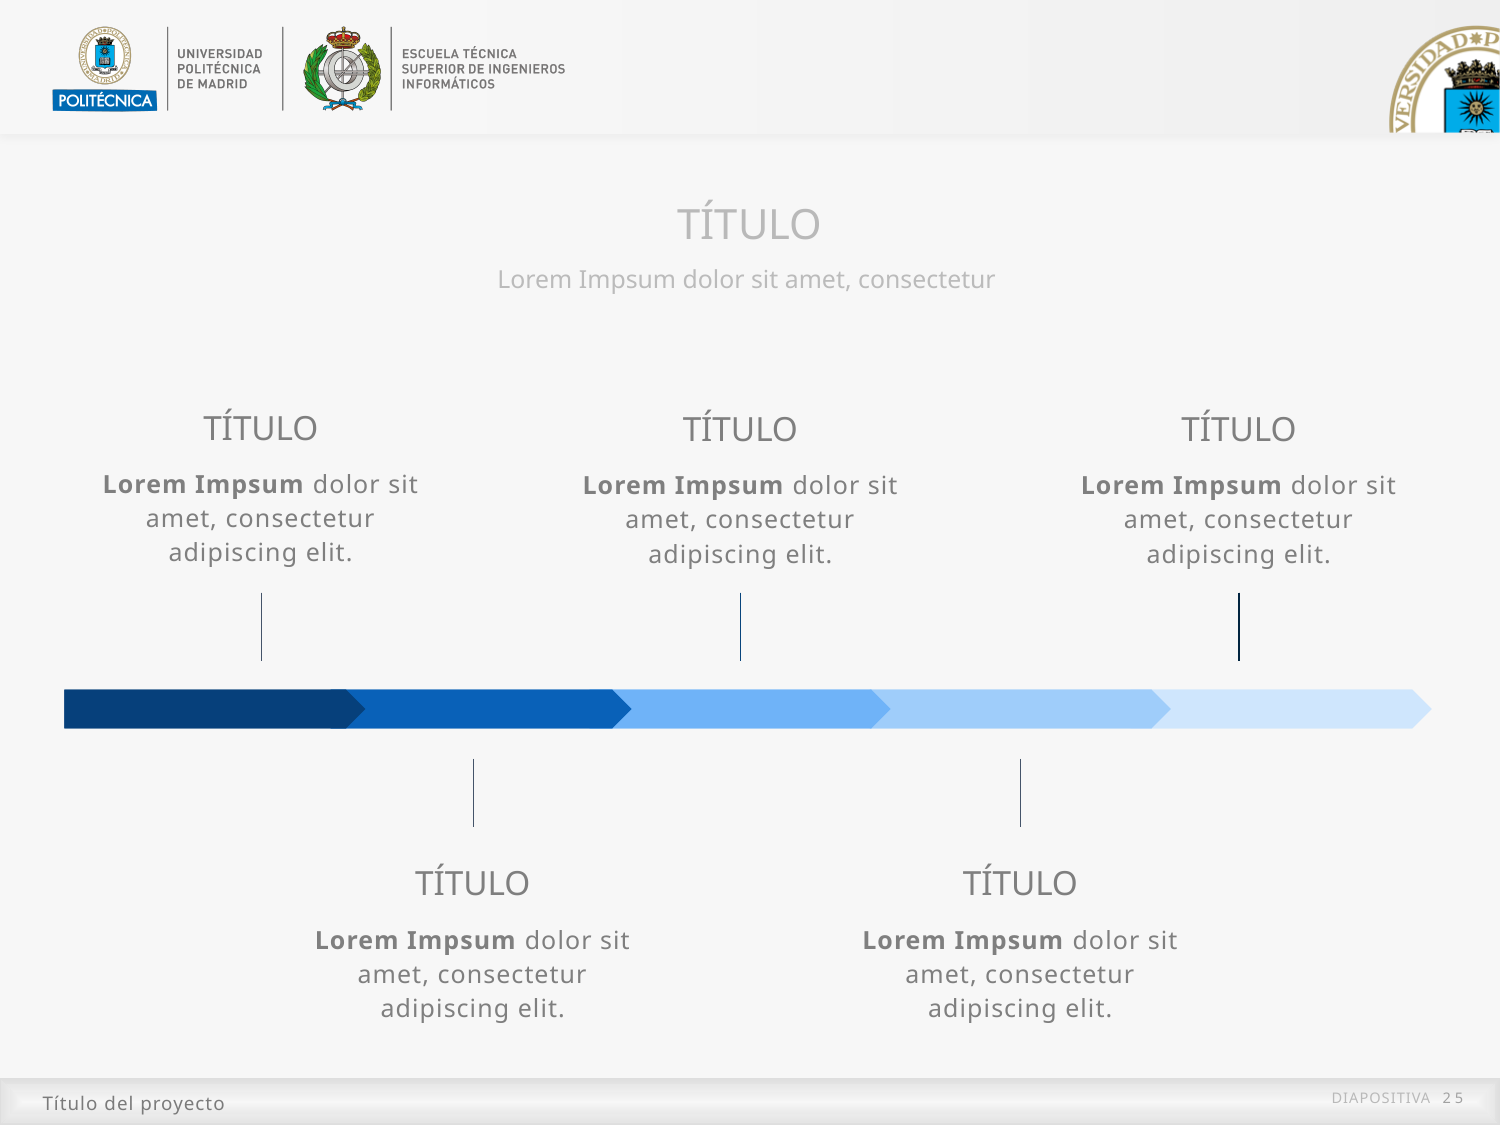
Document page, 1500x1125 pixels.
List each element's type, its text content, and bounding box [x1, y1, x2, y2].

list TÍTULO [477, 194, 1023, 257]
list Lorem Impsum dolor sit amet, consectetur adipiscing elit. [835, 913, 1206, 962]
list Lorem Impsum dolor sit amet, consectetur adipiscing elit. [288, 913, 658, 962]
list Lorem Impsum dolor sit amet, consectetur adipiscing elit. [1054, 458, 1424, 508]
list TÍTULO [288, 857, 658, 910]
list TÍTULO [1054, 404, 1424, 457]
picture [1470, 101, 1483, 115]
list TÍTULO [555, 404, 926, 457]
picture [30, 4, 587, 134]
list Título del proyecto [36, 1077, 1141, 1125]
list TÍTULO [835, 857, 1206, 910]
list Lorem Impsum dolor sit amet, consectetur adipiscing elit. [555, 458, 926, 508]
picture [1387, 23, 1500, 133]
list TÍTULO [76, 403, 446, 456]
list Lorem Impsum dolor sit amet, consectetur adipiscing elit. [76, 456, 446, 506]
list Lorem Impsum dolor sit amet, consectetur [477, 259, 1023, 308]
